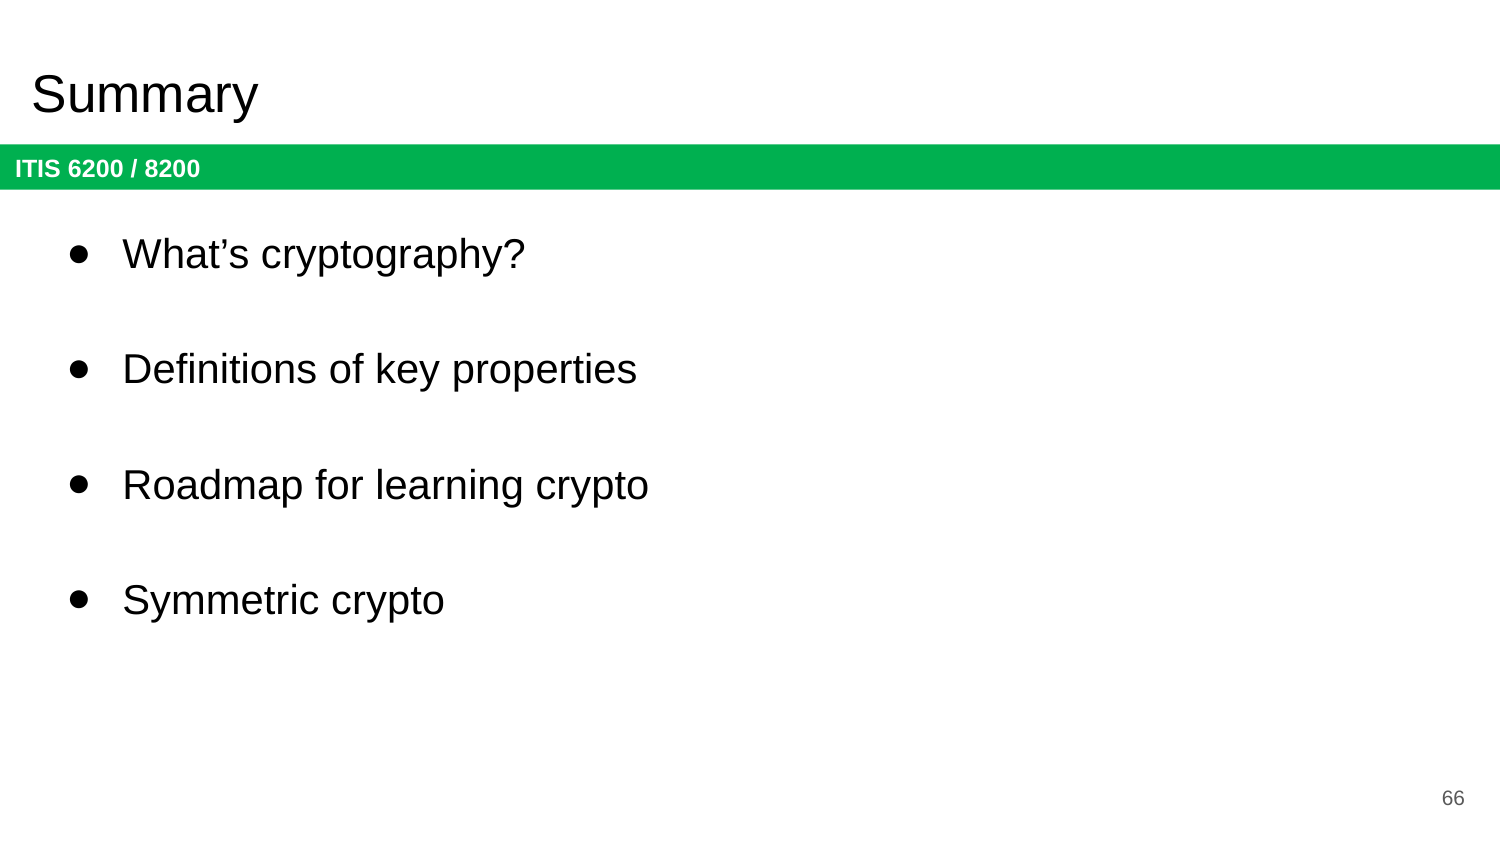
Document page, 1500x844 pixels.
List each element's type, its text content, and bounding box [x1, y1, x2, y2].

title Summary [16, 44, 1415, 139]
list What’s cryptography? Definitions of key properties Roadmap for learning crypto Symmetric crypto [32, 204, 1431, 823]
slide_number 66 [1389, 764, 1480, 830]
